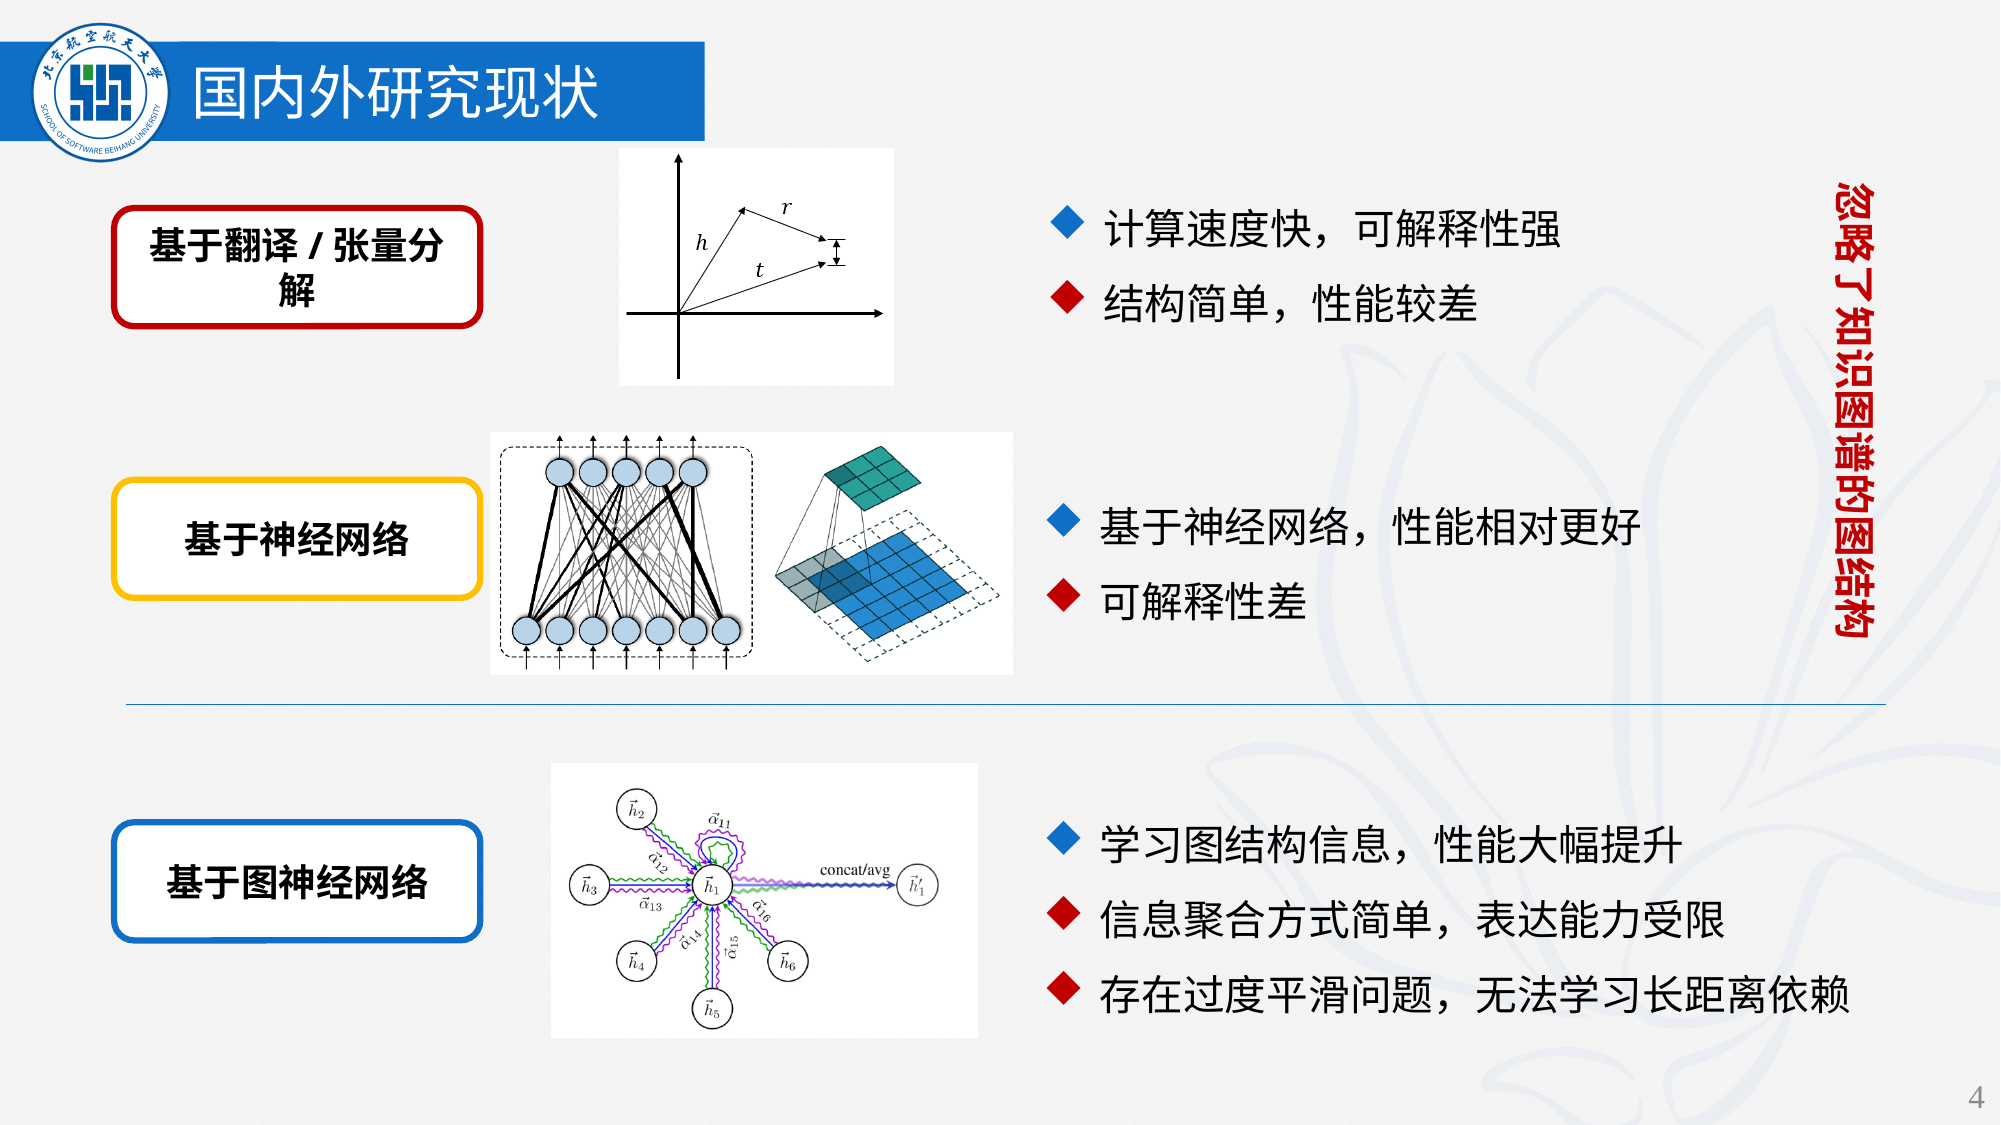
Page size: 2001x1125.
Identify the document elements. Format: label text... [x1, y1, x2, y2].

picture [19, 11, 181, 172]
text_box 基于翻译/张量分解 [113, 207, 482, 328]
text_box 基于图神经网络 [113, 821, 482, 942]
picture [619, 148, 894, 387]
text_box 计算速度快，可解释性强 结构简单，性能较差 [1032, 170, 1732, 336]
picture [551, 763, 978, 1038]
text_box 学习图结构信息，性能大幅提升 信息聚合方式简单，表达能力受限 存在过度平滑问题，无法学习长距离依赖 [1028, 786, 1969, 1027]
text_box 基于神经网络 [113, 478, 482, 599]
list 国内外研究现状 [180, 41, 705, 141]
picture [490, 432, 1013, 675]
text_box 忽略了知识图谱的图结构 [1807, 166, 1904, 698]
text_box 基于神经网络，性能相对更好 可解释性差 [1028, 467, 1728, 633]
slide_number 4 [1550, 1065, 2000, 1125]
